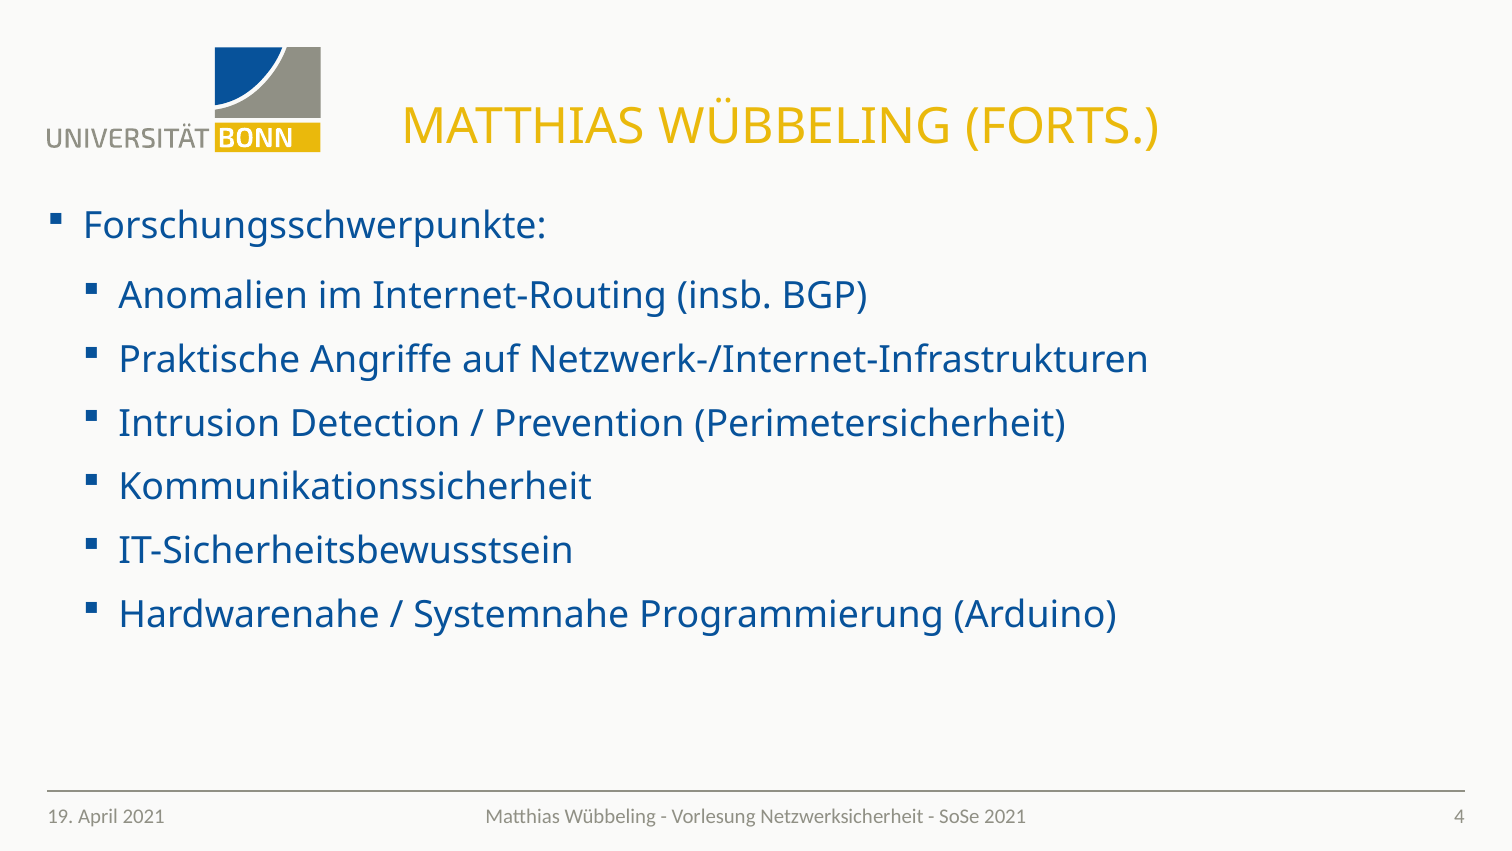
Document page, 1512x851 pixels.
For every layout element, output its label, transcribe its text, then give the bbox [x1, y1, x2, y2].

slide_number 4 [1370, 791, 1465, 839]
title Matthias Wübbeling (forts.) [401, 47, 1465, 154]
footer Matthias Wübbeling - Vorlesung Netzwerksicherheit - SoSe 2021 [342, 791, 1170, 839]
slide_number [47, 791, 189, 839]
list Forschungsschwerpunkte: Anomalien im Internet-Routing (insb. BGP) Praktische Angriffe auf Netzwerk-/Internet-Infrastrukturen Intrusion Detection / Prevention (Perimetersicherheit) Kommunikationssicherheit IT-Sicherheitsbewusstsein Hardwarenahe / Systemnahe Programmierung (Arduino) [47, 200, 1465, 745]
